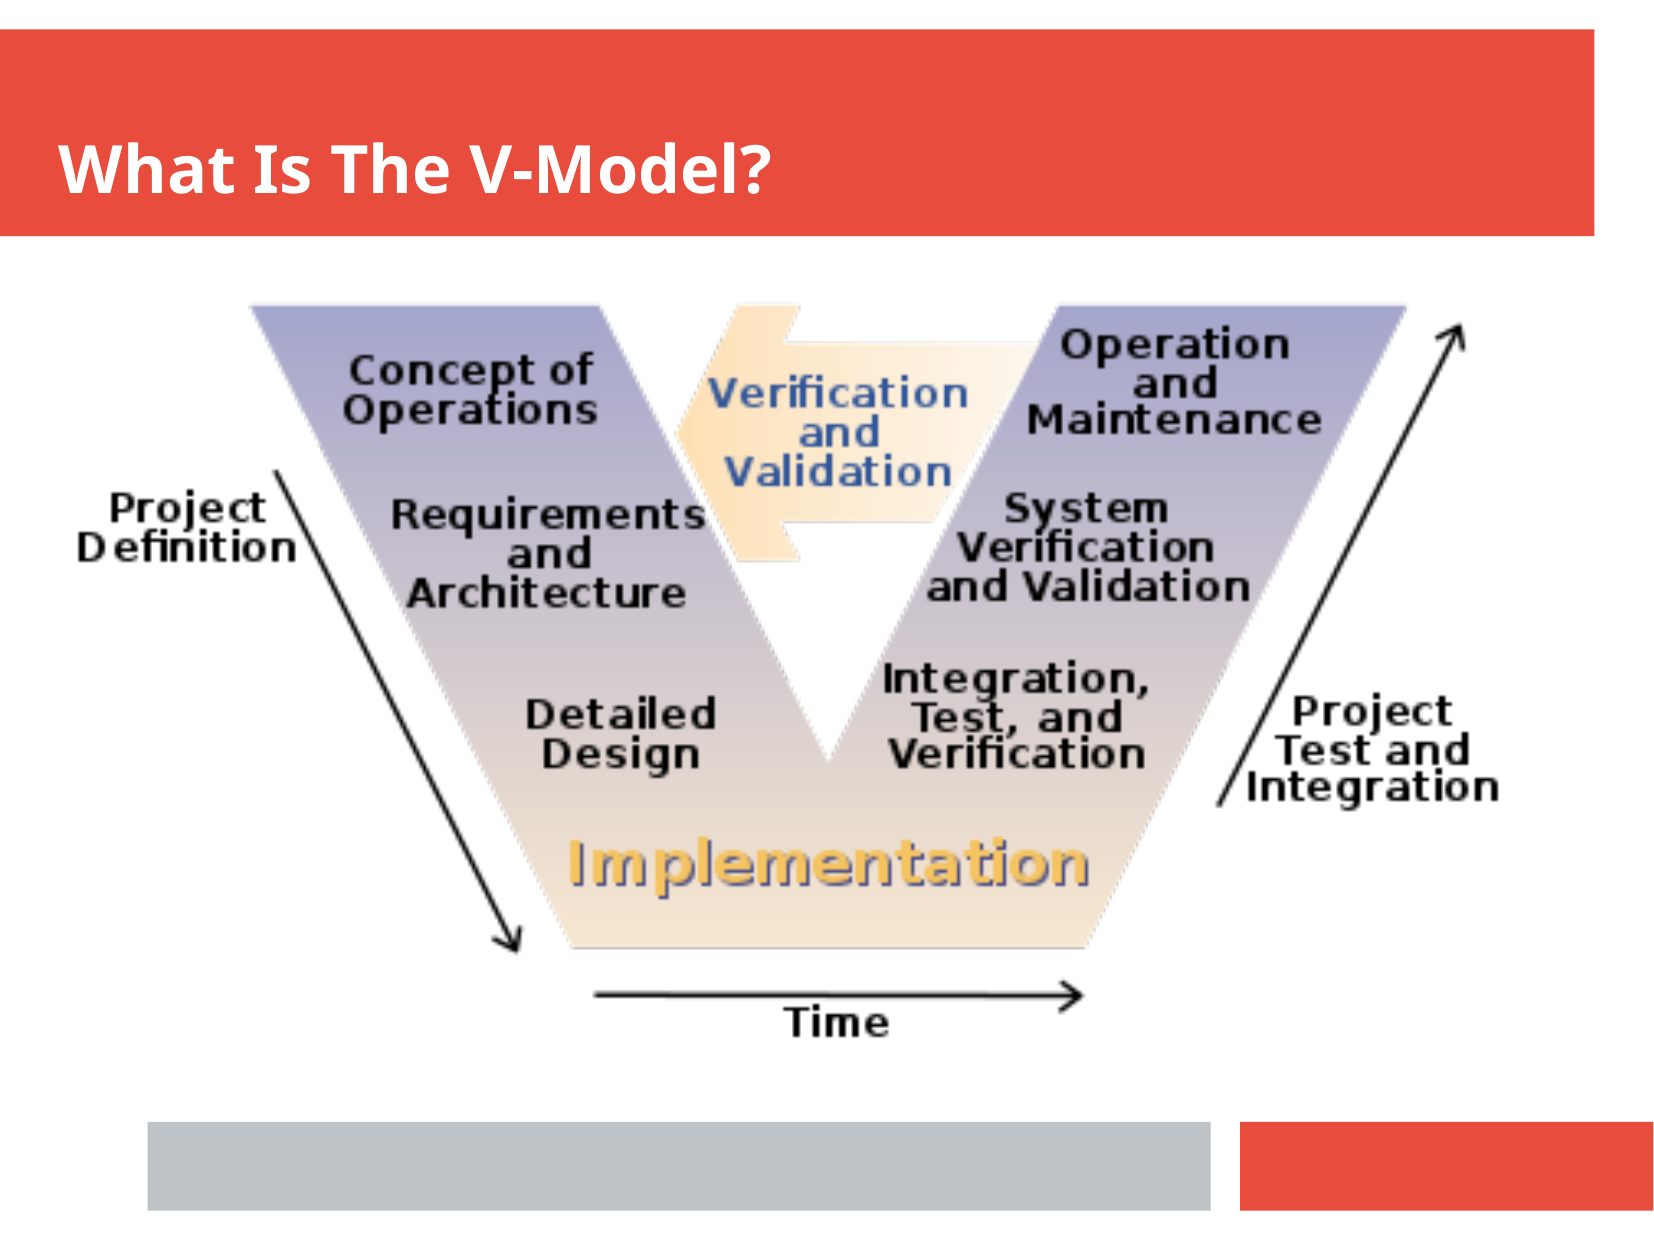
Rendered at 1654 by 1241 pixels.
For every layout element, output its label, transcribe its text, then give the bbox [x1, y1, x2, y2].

text_box What Is The V-Model? [58, 58, 1595, 207]
picture [70, 271, 1512, 1075]
text_box [58, 324, 1565, 1093]
